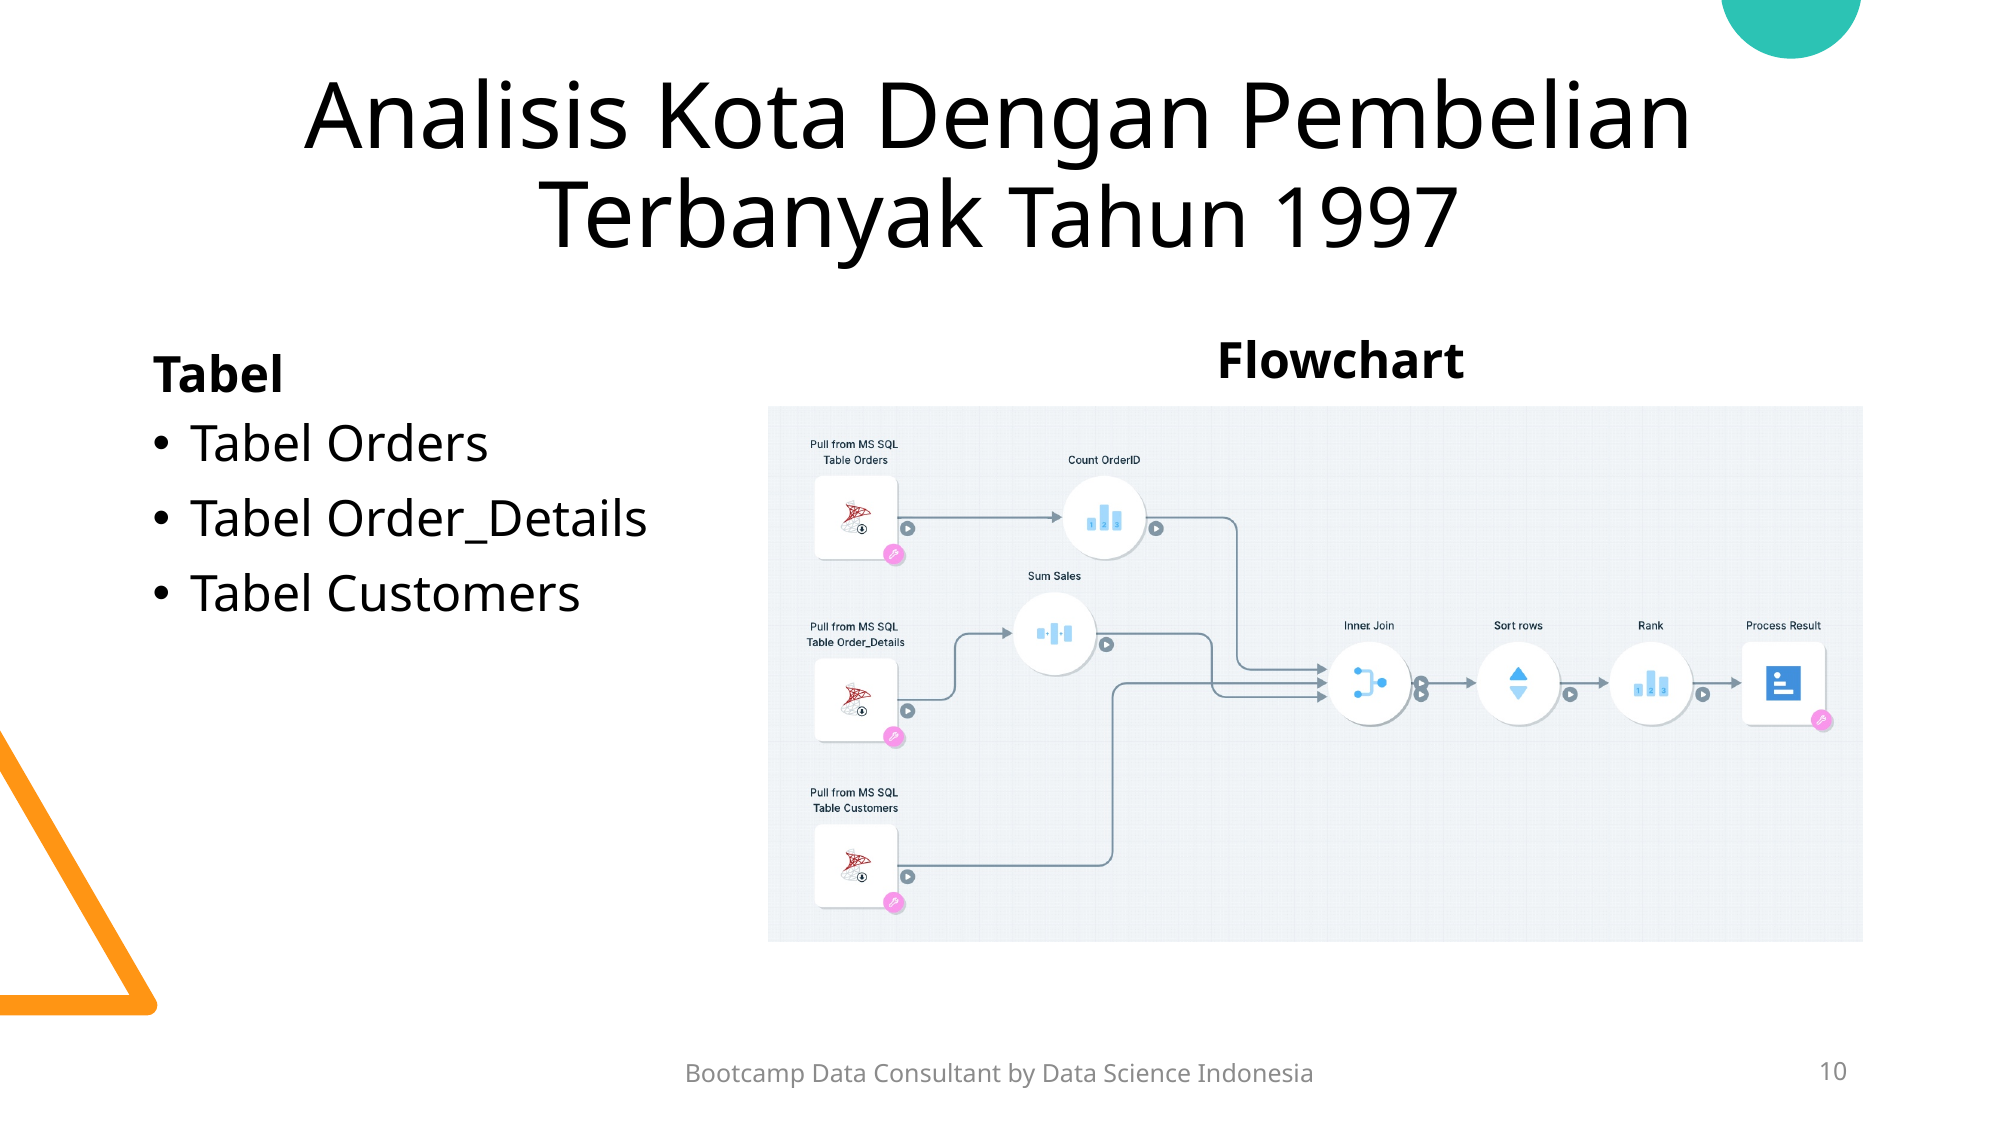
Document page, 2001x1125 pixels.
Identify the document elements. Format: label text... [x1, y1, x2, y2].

slide_number 10 [1412, 1042, 1863, 1103]
footer Bootcamp Data Consultant by Data Science Indonesia [662, 1042, 1338, 1103]
title Analisis Kota Dengan Pembelian Terbanyak Tahun 1997 [137, 59, 1863, 278]
list Tabel [137, 275, 984, 410]
list Tabel Orders Tabel Order_Details Tabel Customers [137, 410, 984, 1016]
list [768, 406, 1863, 942]
list Flowchart [819, 318, 1863, 398]
